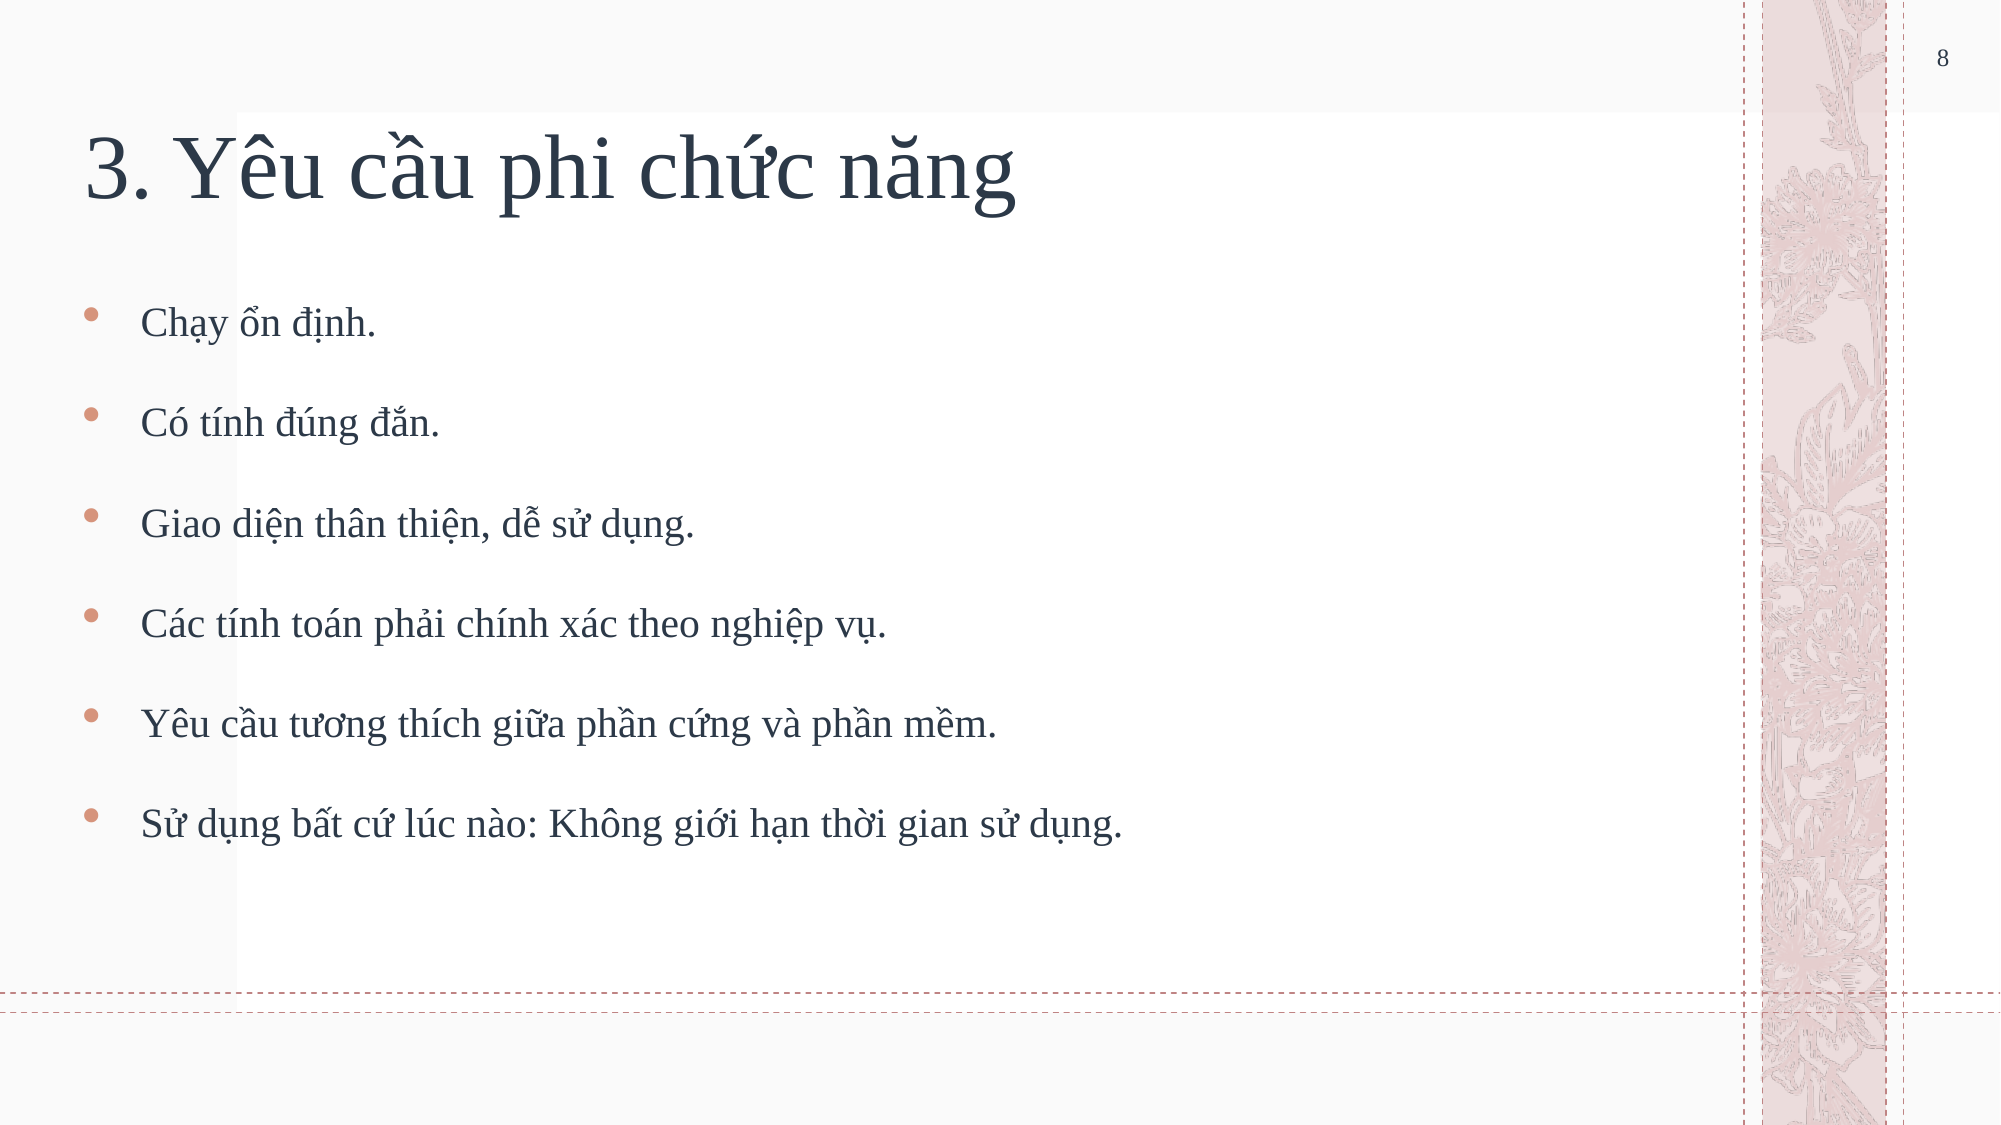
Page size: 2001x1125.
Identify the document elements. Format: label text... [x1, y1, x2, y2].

list Chạy ổn định. Có tính đúng đắn. Giao diện thân thiện, dễ sử dụng. Các tính toán phải chính xác theo nghiệp vụ. Yêu cầu tương thích giữa phần cứng và phần mềm. Sử dụng bất cứ lúc nào: Không giới hạn thời gian sử dụng. [69, 262, 1668, 1009]
title 3. Yêu cầu phi chức năng [69, 59, 1666, 262]
picture [1760, 0, 1886, 1125]
slide_number 8 [1886, 0, 2000, 113]
